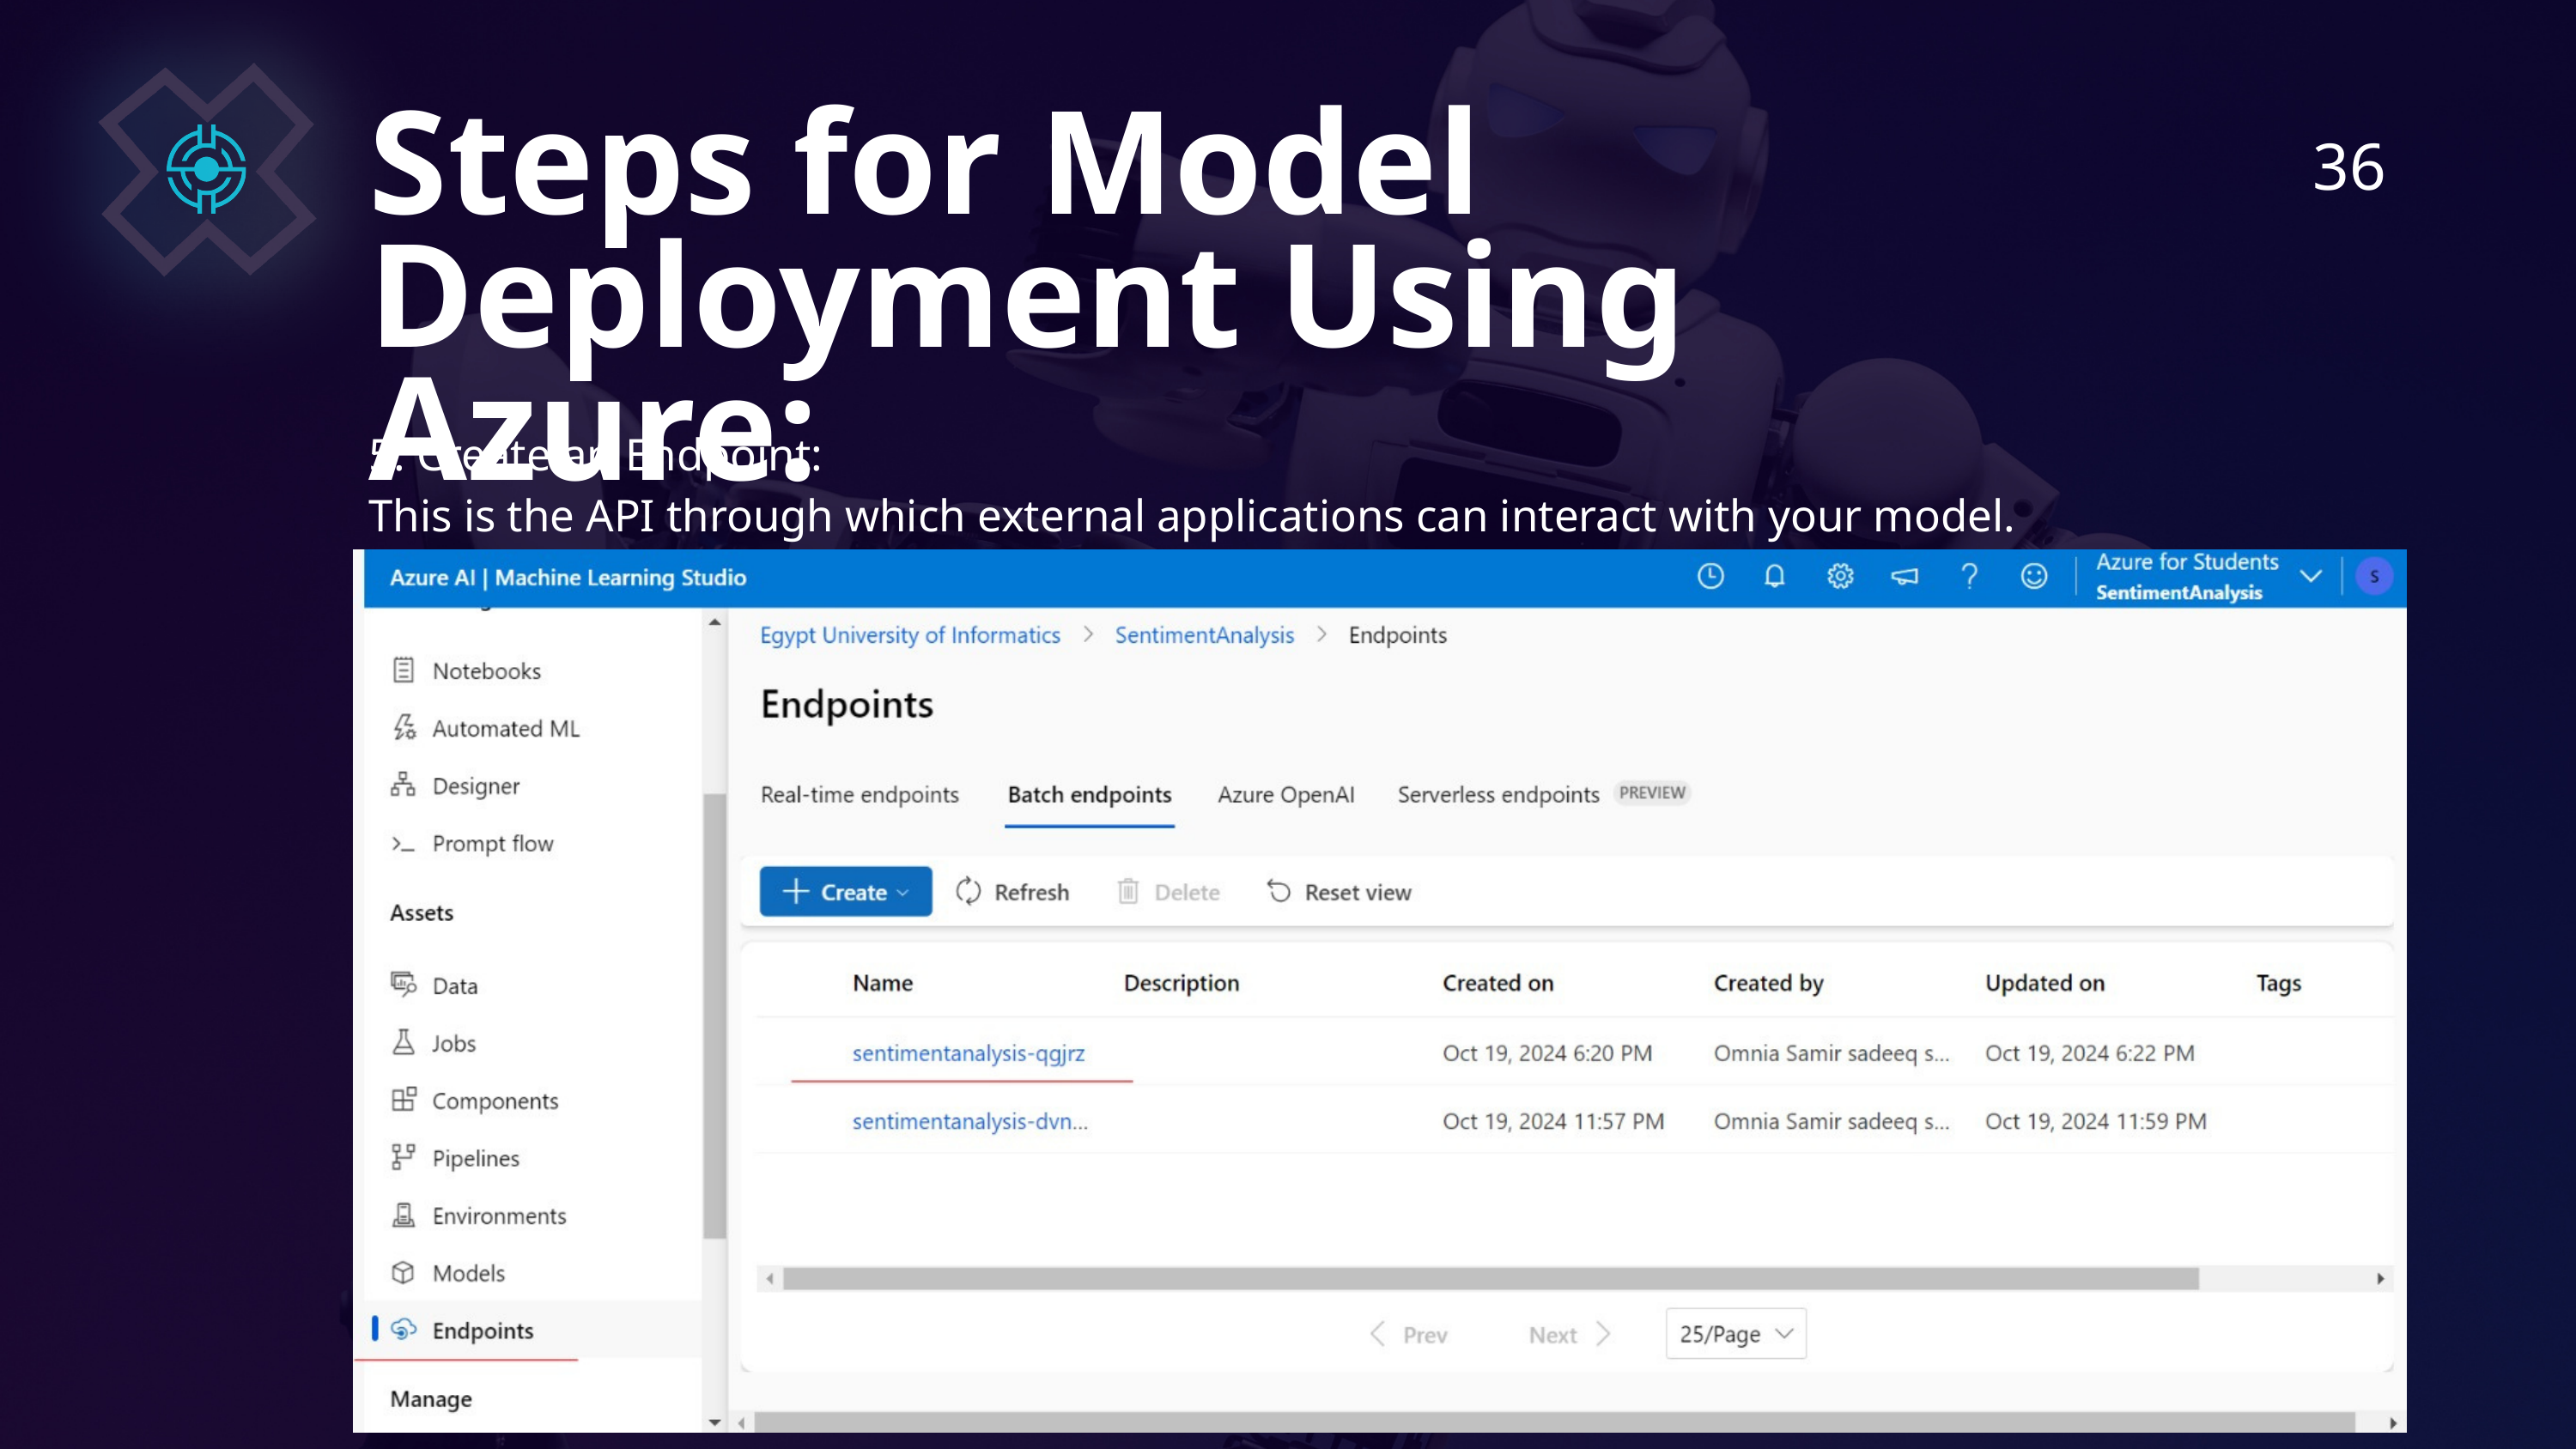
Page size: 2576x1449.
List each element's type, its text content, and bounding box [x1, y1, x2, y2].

text_box 36 [2312, 112, 2452, 203]
text_box [0, 0, 2576, 1449]
text_box [353, 549, 2407, 1433]
text_box [0, 0, 444, 403]
text_box 5. Create an Endpoint: This is the API through which external applications can interact with your model. [368, 417, 2170, 541]
text_box Steps for Model Deployment Using Azure: [368, 109, 2170, 417]
